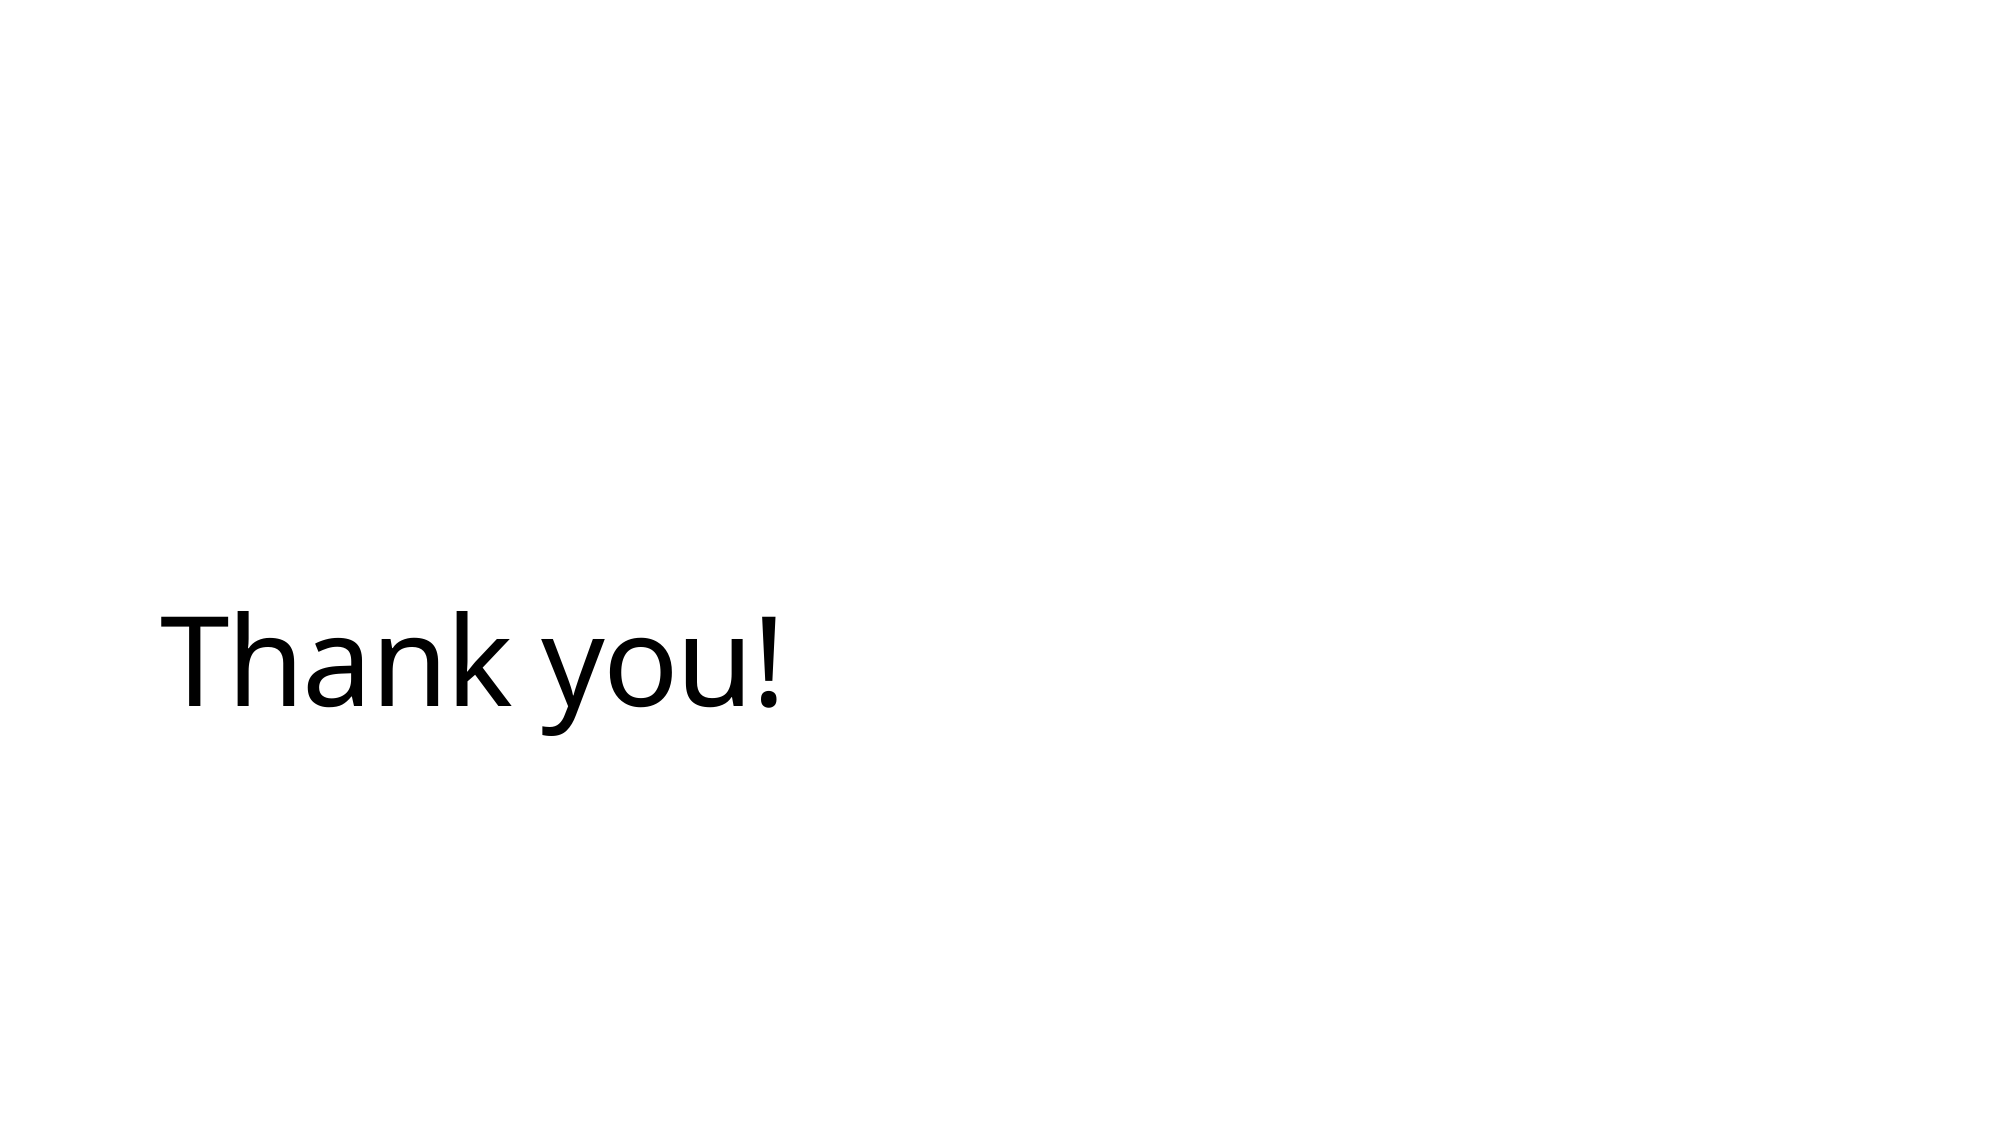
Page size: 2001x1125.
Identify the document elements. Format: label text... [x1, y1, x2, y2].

title Thank you! [136, 280, 1862, 749]
